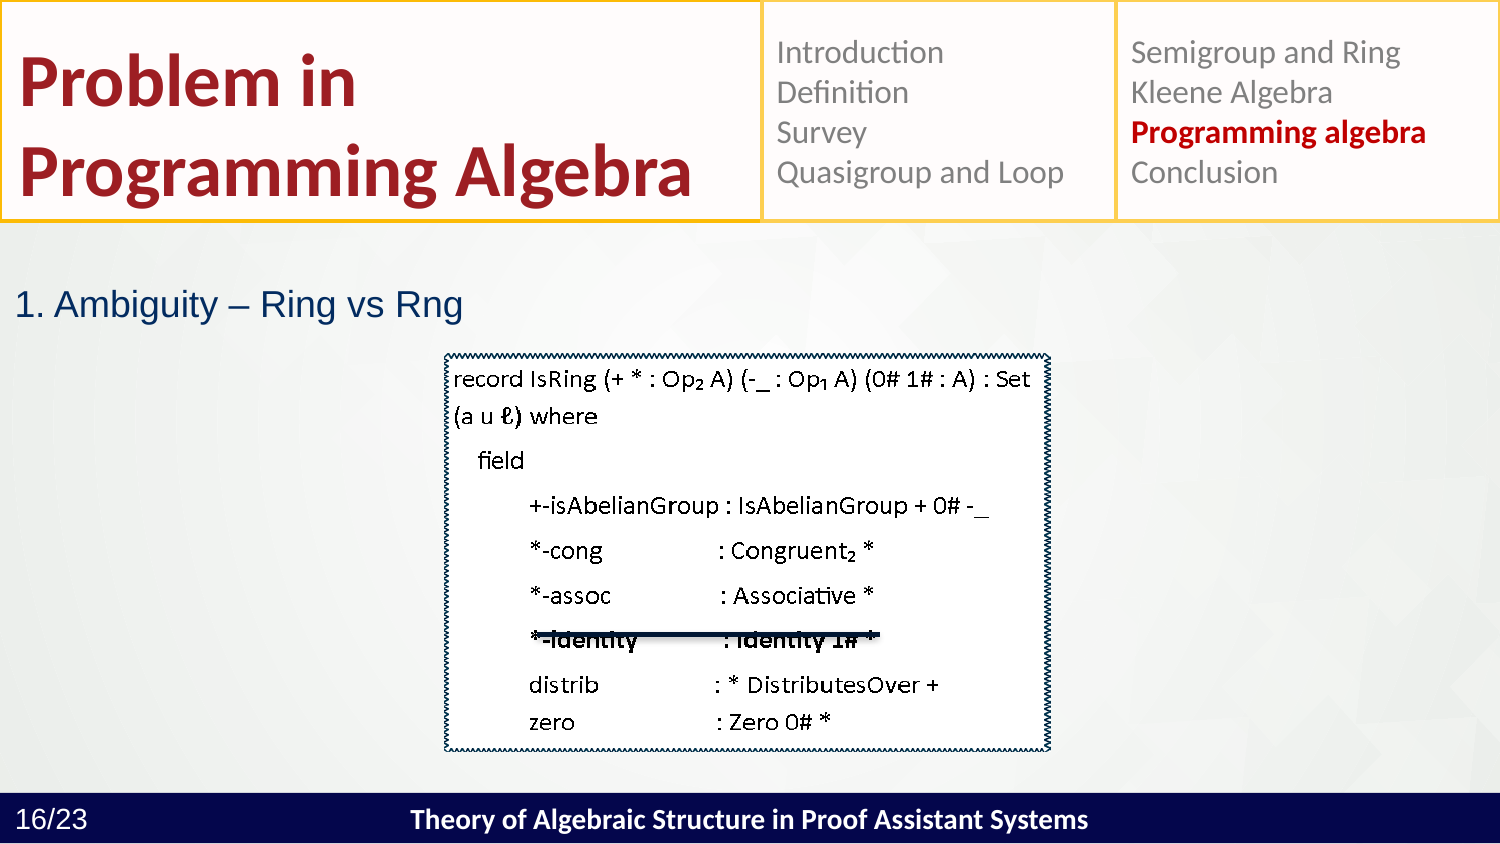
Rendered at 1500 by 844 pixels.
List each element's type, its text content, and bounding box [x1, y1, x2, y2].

text_box Introduction Definition Survey Quasigroup and Loop [761, 0, 1116, 221]
text_box 1. Ambiguity – Ring vs Rng [0, 227, 1489, 423]
text_box Theory of Algebraic Structure in Proof Assistant Systems [0, 792, 1500, 844]
picture [444, 352, 1052, 753]
text_box Problem in Programming Algebra [4, 23, 761, 219]
text_box Semigroup and Ring Kleene Algebra Programming algebra Conclusion [1116, 0, 1500, 221]
text_box [0, 0, 761, 221]
text_box 16/23 [0, 792, 124, 843]
